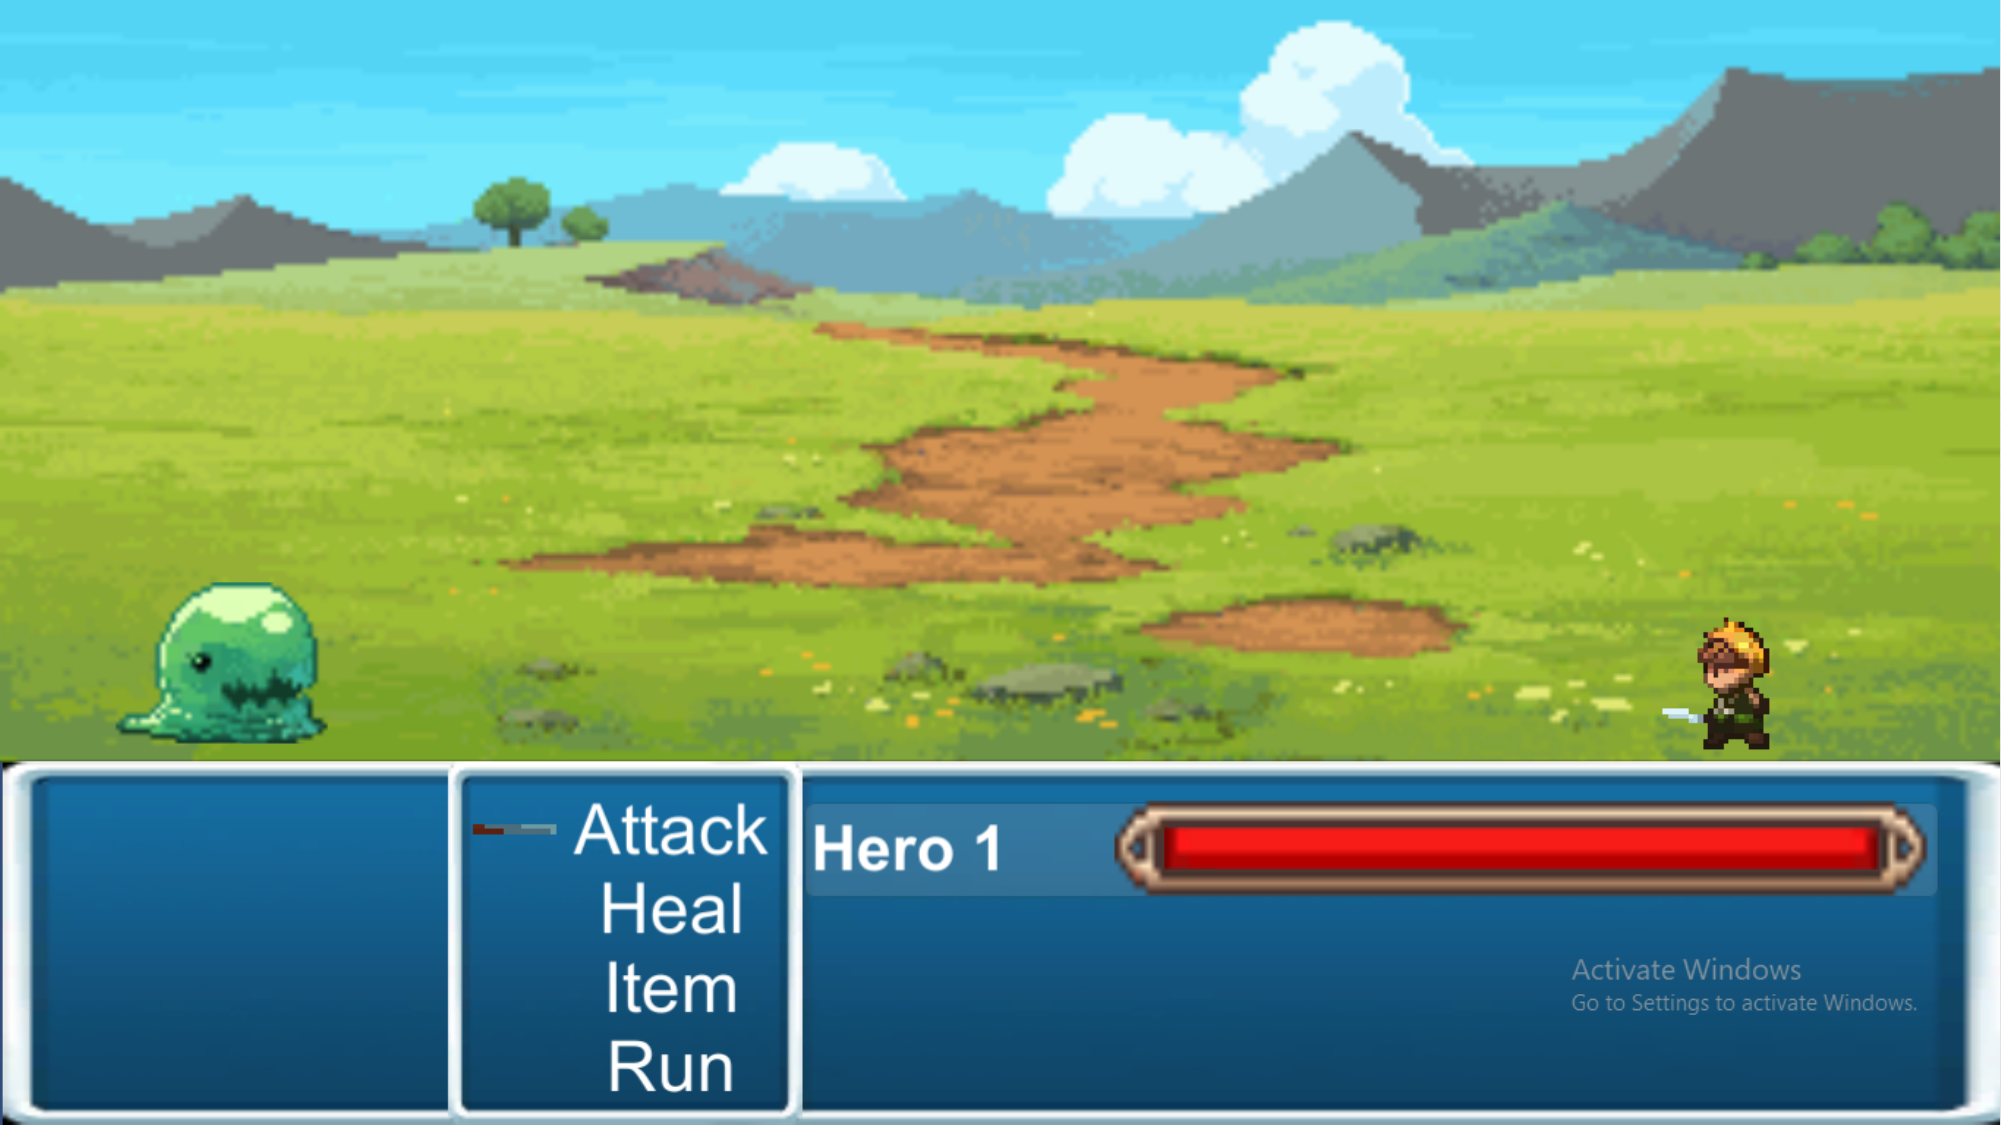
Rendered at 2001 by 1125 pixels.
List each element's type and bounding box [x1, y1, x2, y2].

list [0, 0, 2000, 1125]
